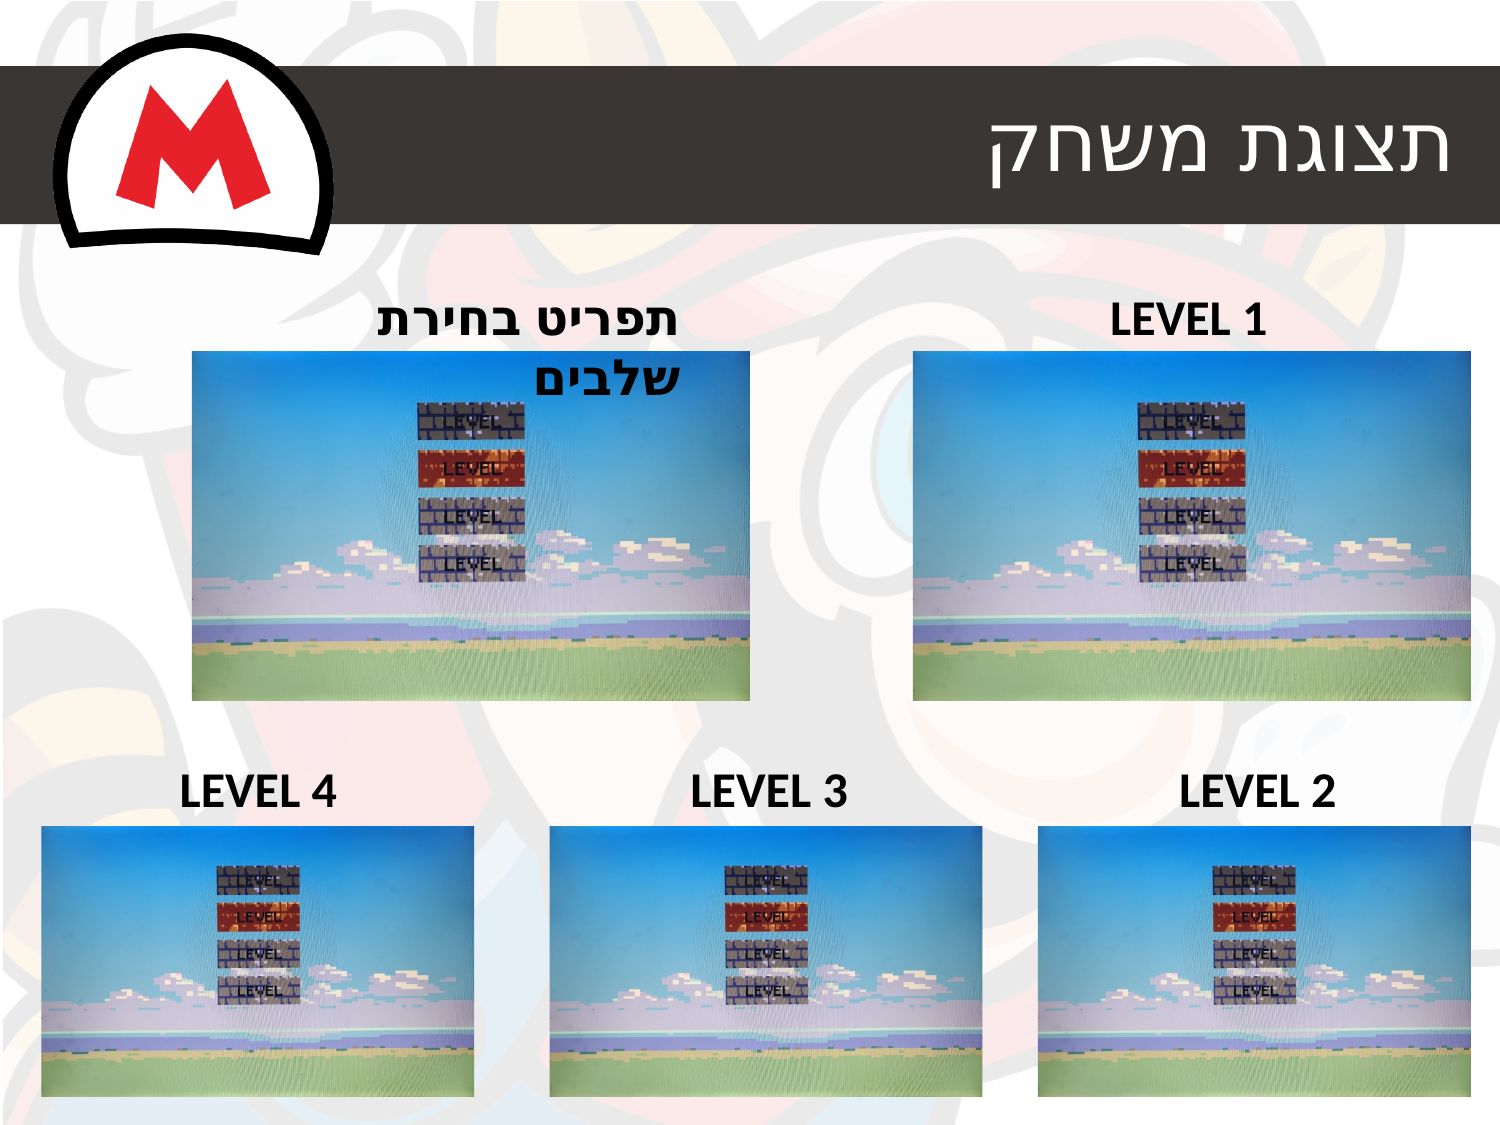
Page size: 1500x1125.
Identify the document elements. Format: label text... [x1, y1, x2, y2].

text_box LEVEL 4 [157, 750, 352, 826]
text_box LEVEL 3 [668, 750, 863, 826]
text_box LEVEL 2 [1157, 750, 1352, 826]
text_box LEVEL 1 [1088, 278, 1283, 351]
title תצוגת משחק [356, 98, 1471, 191]
picture [2, 1, 1500, 1125]
text_box תפריט בחירת שלבים [217, 278, 696, 351]
